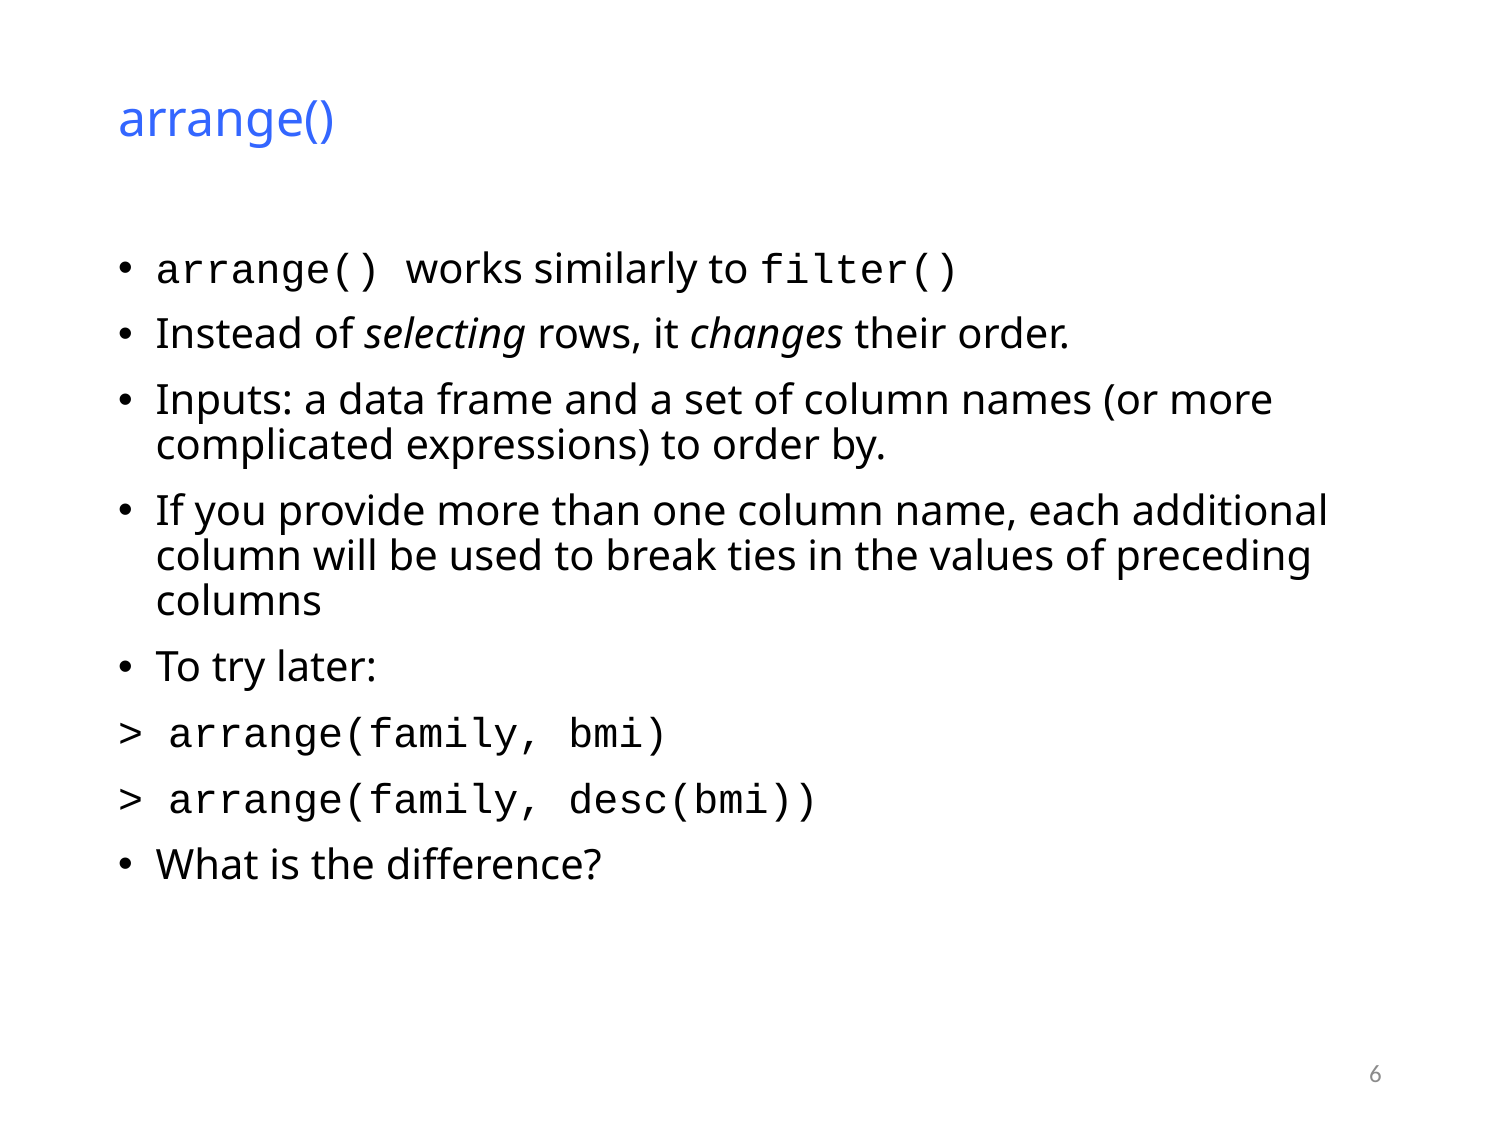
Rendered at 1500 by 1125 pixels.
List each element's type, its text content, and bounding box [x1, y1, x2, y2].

title arrange() [103, 59, 1397, 181]
list arrange() works similarly to filter() Instead of selecting rows, it changes their order. Inputs: a data frame and a set of column names (or more complicated expressions) to order by. If you provide more than one column name, each additional column will be used to break ties in the values of preceding columns To try later: > arrange(family, bmi) > arrange(family, desc(bmi)) What is the difference? [103, 239, 1422, 1014]
slide_number 6 [1059, 1042, 1397, 1103]
